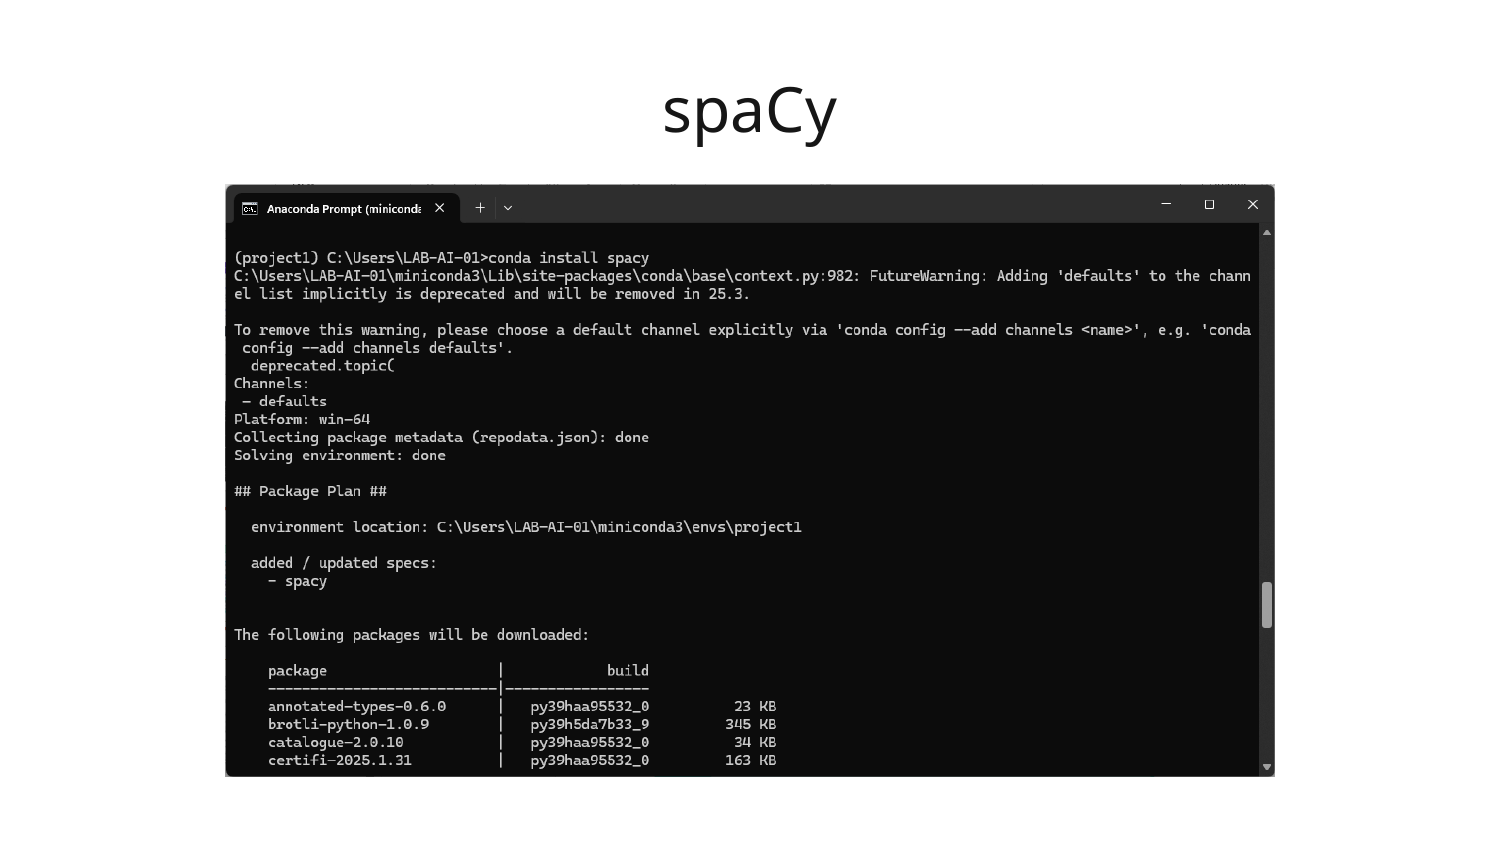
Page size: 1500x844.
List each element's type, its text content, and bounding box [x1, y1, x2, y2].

title spaCy [75, 67, 1425, 147]
picture [224, 184, 1276, 777]
